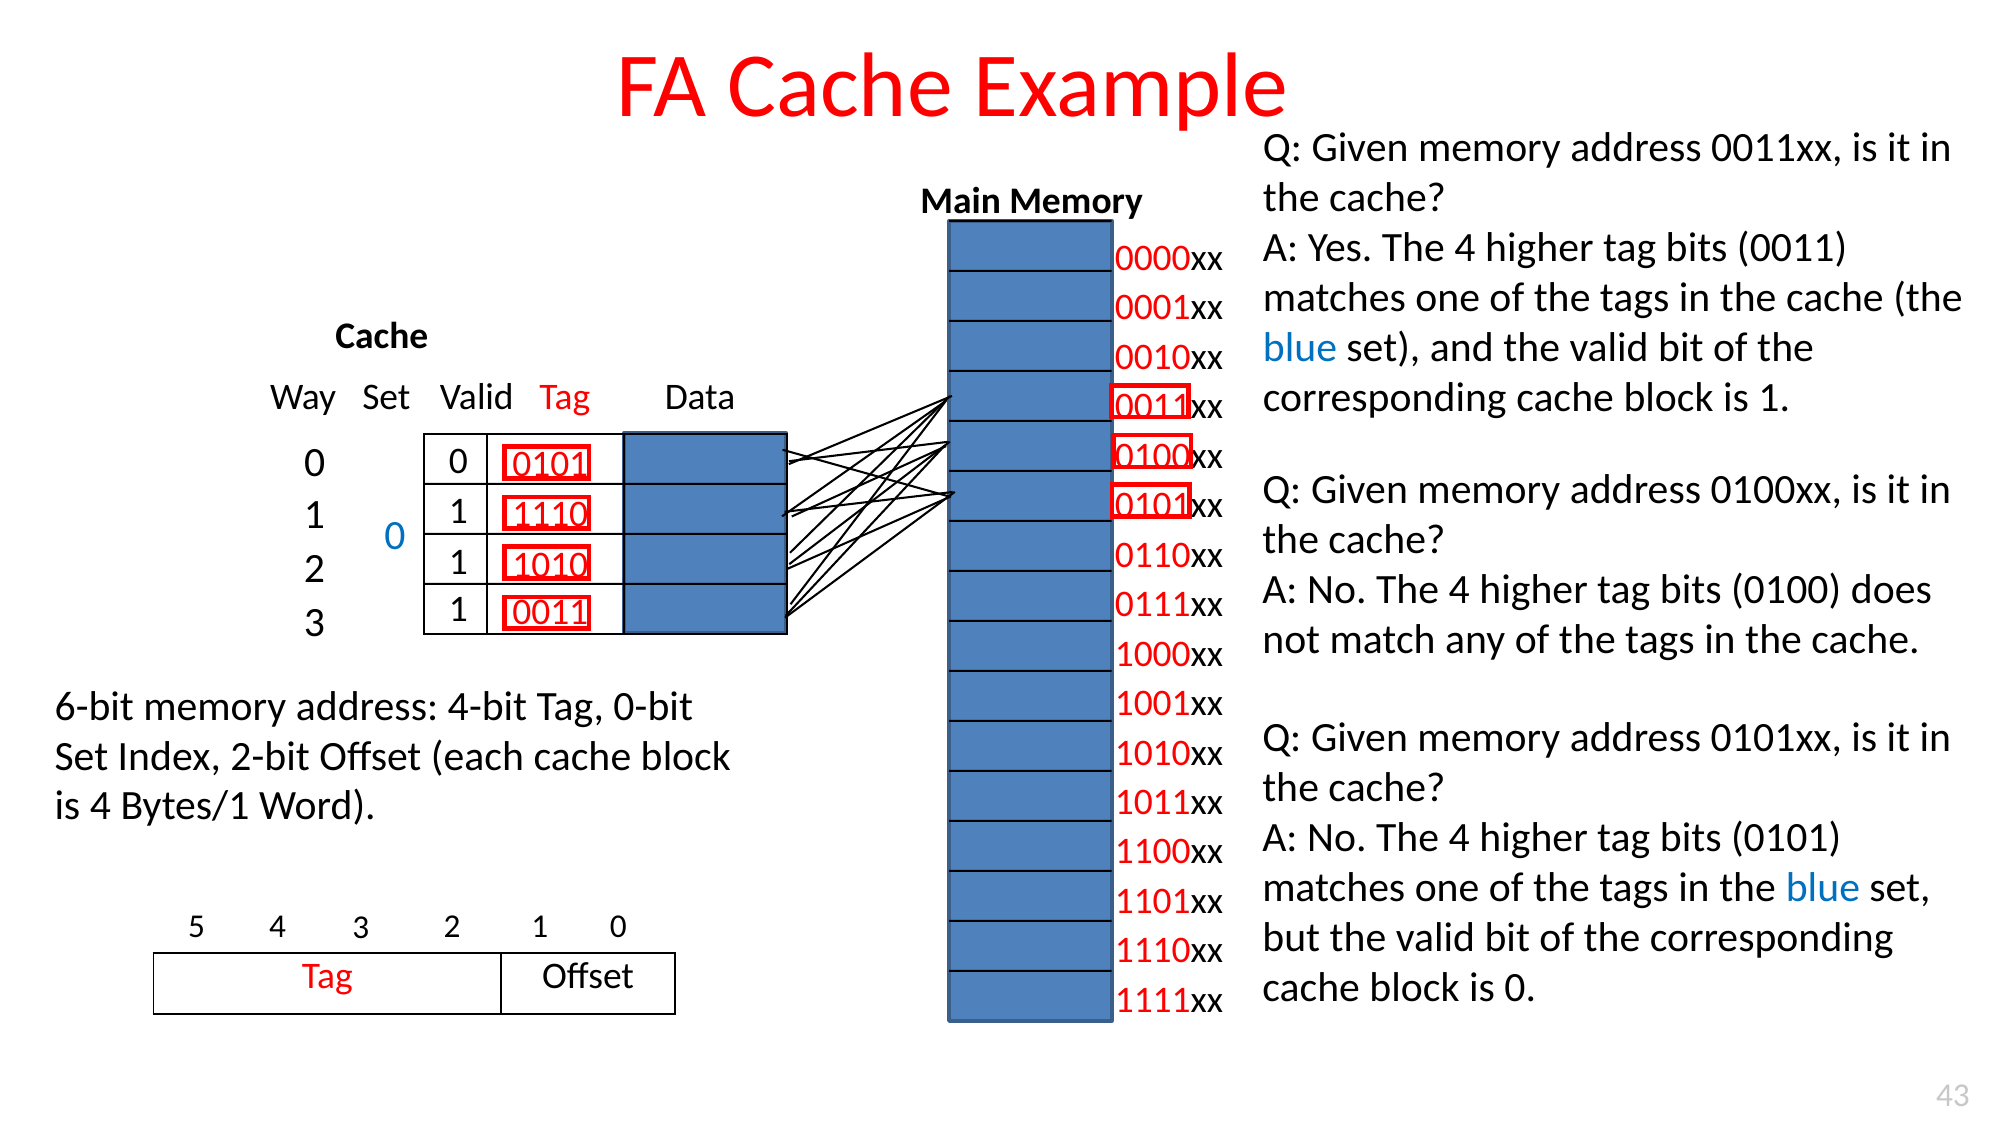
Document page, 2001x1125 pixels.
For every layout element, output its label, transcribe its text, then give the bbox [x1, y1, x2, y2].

slide_number 43 [1884, 1061, 1985, 1125]
table_header Offset [502, 954, 674, 1013]
text_box [947, 636, 1099, 1023]
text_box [504, 384, 1189, 630]
table_header Tag [154, 954, 500, 1013]
text_box 6-bit memory address: 4-bit Tag, 0-bit Set Index, 2-bit Offset (each cache block is 4 Bytes/1 Word). [39, 670, 754, 836]
text_box 1 [516, 896, 564, 952]
text_box Q: Given memory address 0011xx, is it in the cache? A: Yes. The 4 higher tag bits (0011) matches one of the tags in the cache (the blue set), and the valid bit of the corresponding cache block is 1. [1248, 112, 1986, 428]
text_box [782, 449, 956, 618]
text_box Main Memory [905, 168, 1159, 229]
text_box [254, 303, 787, 653]
text_box 4 [254, 896, 297, 952]
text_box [785, 441, 951, 448]
text_box [947, 229, 1099, 383]
text_box Q: Given memory address 0100xx, is it in the cache? A: No. The 4 higher tag bits (0100) does not match any of the tags in the cache. [1247, 454, 1985, 670]
text_box Q: Given memory address 0101xx, is it in the cache? A: No. The 4 higher tag bits (0101) matches one of the tags in the blue set, but the valid bit of the corresponding cache block is 0. [1247, 702, 1985, 1018]
text_box 3 [337, 897, 385, 953]
text_box 2 [429, 896, 472, 952]
text_box FA Cache Example [234, 17, 1672, 160]
text_box 0000xx 0001xx 0010xx 0011xx 0100xx 0101xx 0110xx 0111xx 1000xx 1001xx 1010xx 1011xx 1100xx 1101xx 1110xx 1111xx [1099, 220, 1263, 1028]
text_box 5 [173, 896, 220, 952]
text_box 0 [595, 896, 638, 952]
